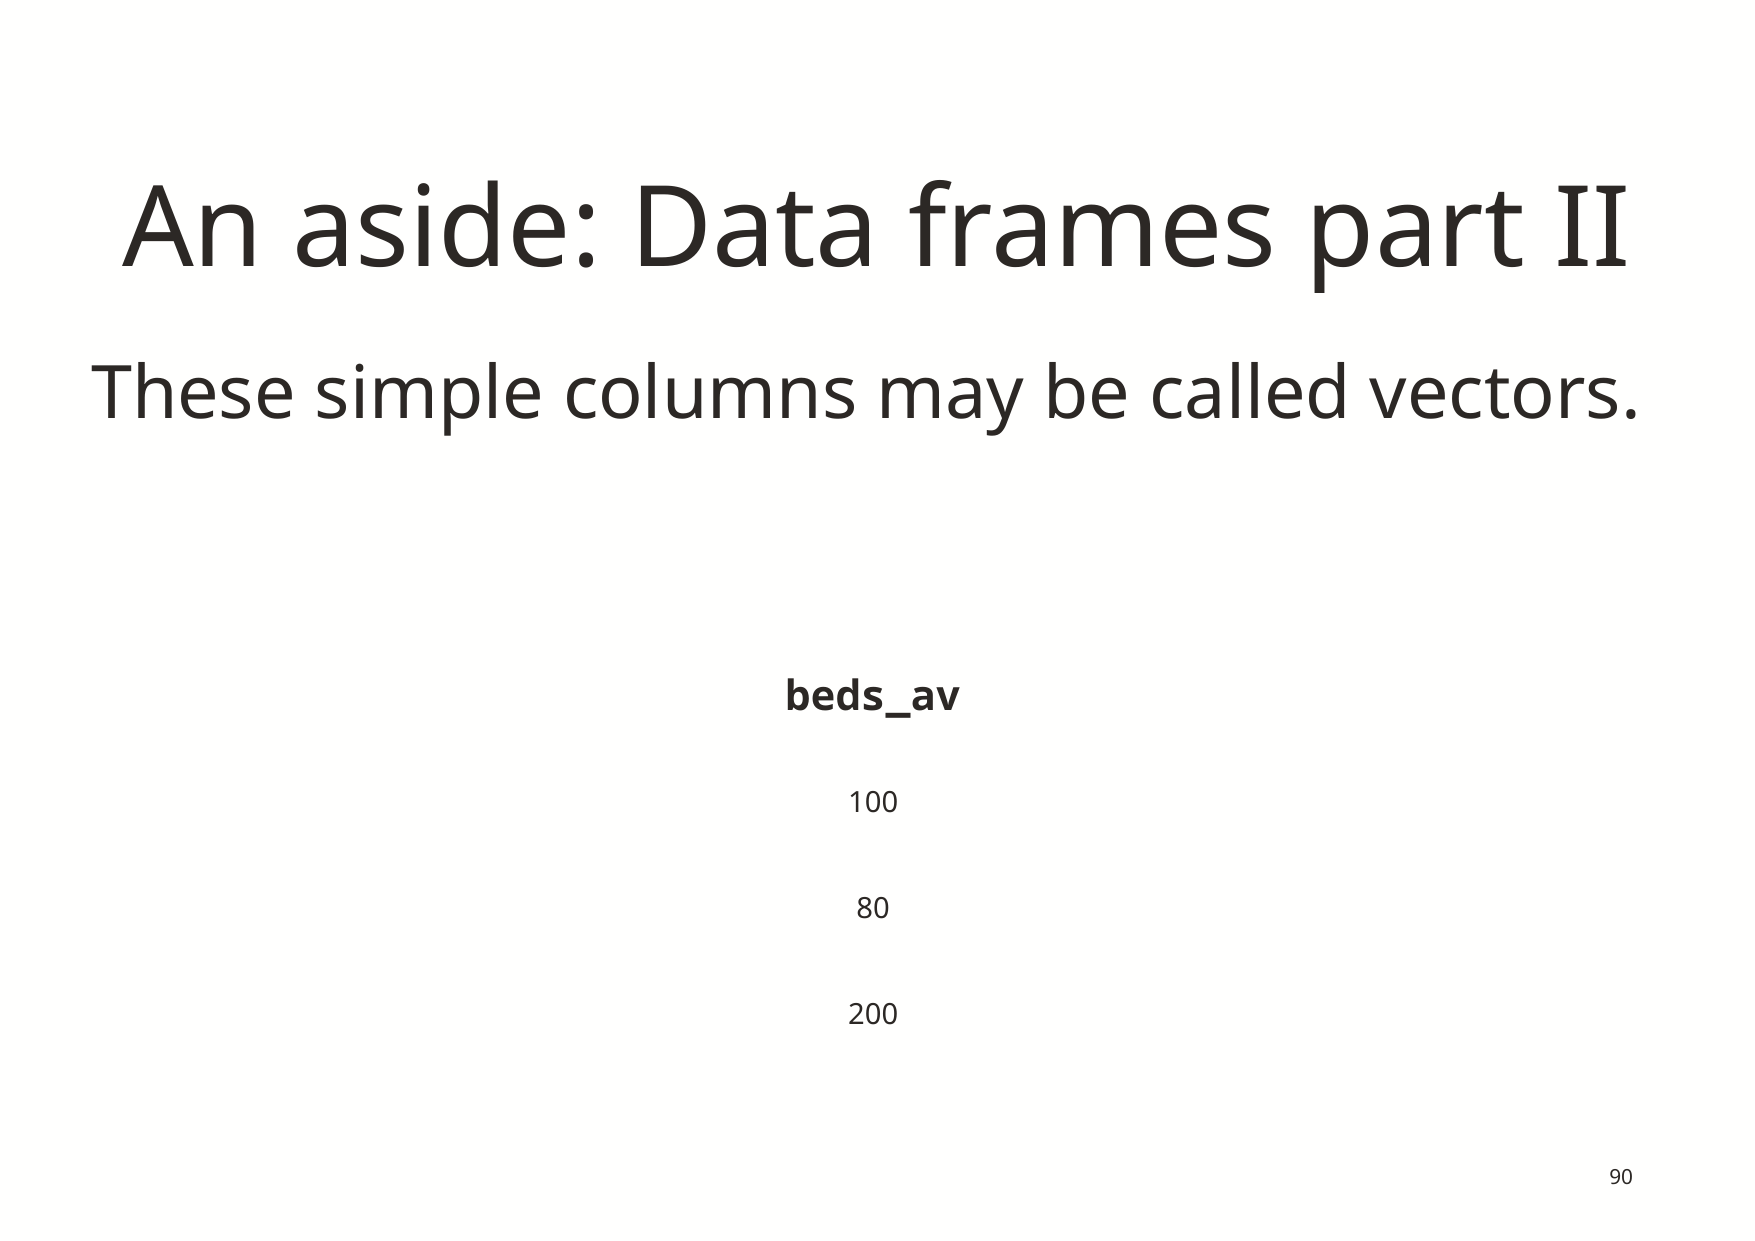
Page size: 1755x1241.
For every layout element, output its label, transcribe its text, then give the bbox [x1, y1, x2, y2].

list These simple columns may be called vectors. [41, 285, 1710, 1152]
text_box beds_av [770, 640, 976, 747]
text_box 200 [770, 959, 976, 1067]
text_box 80 [770, 854, 976, 959]
text_box 100 [770, 747, 976, 854]
slide_number 90 [1526, 1151, 1645, 1211]
title An aside: Data frames part II [109, 182, 1645, 285]
